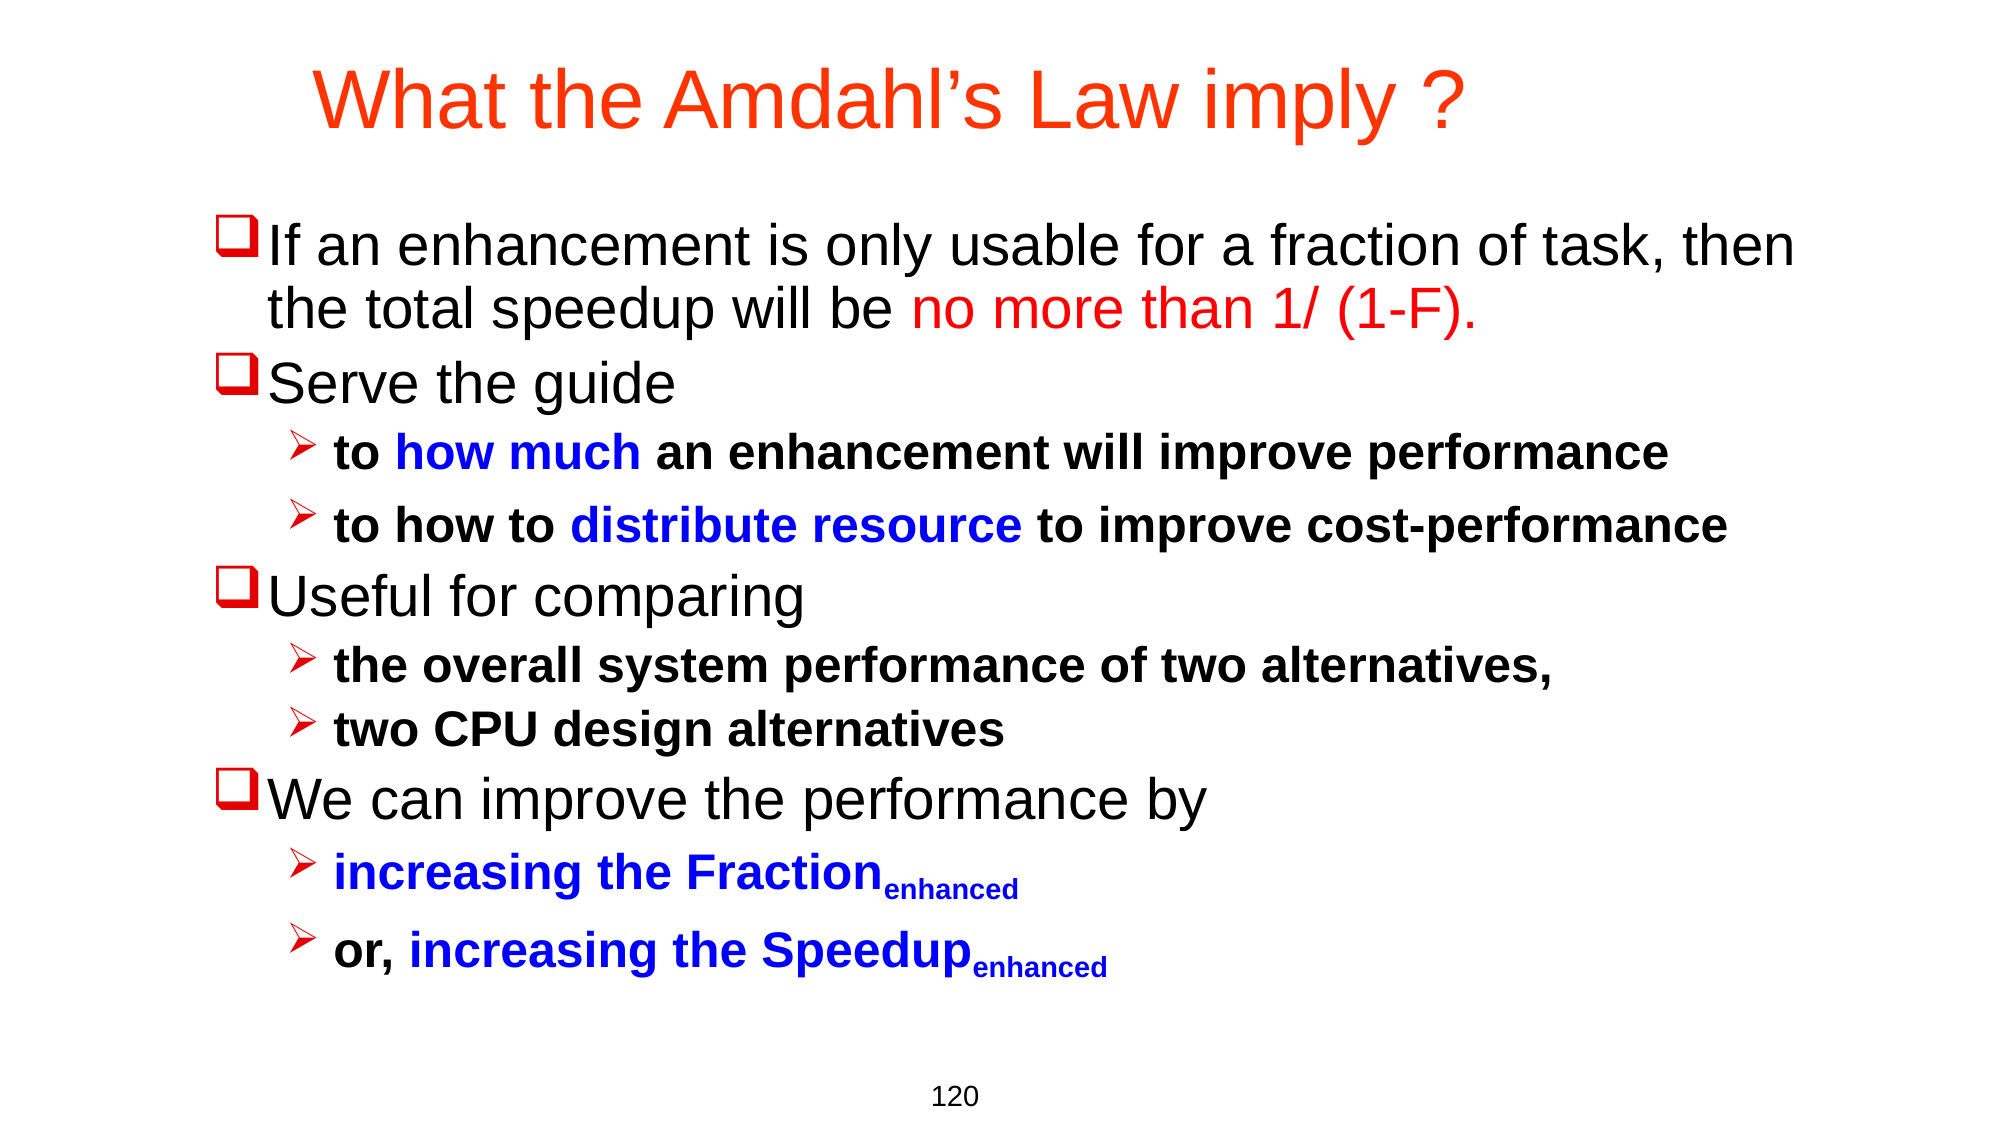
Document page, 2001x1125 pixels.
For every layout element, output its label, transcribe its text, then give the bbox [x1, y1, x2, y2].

list If an enhancement is only usable for a fraction of task, then the total speedup will be no more than 1/ (1-F). Serve the guide to how much an enhancement will improve performance to how to distribute resource to improve cost-performance Useful for comparing the overall system performance of two alternatives, two CPU design alternatives We can improve the performance by increasing the Fractionenhanced or, increasing the Speedupenhanced [196, 208, 1834, 951]
title What the Amdahl’s Law imply ? [297, 30, 1591, 160]
